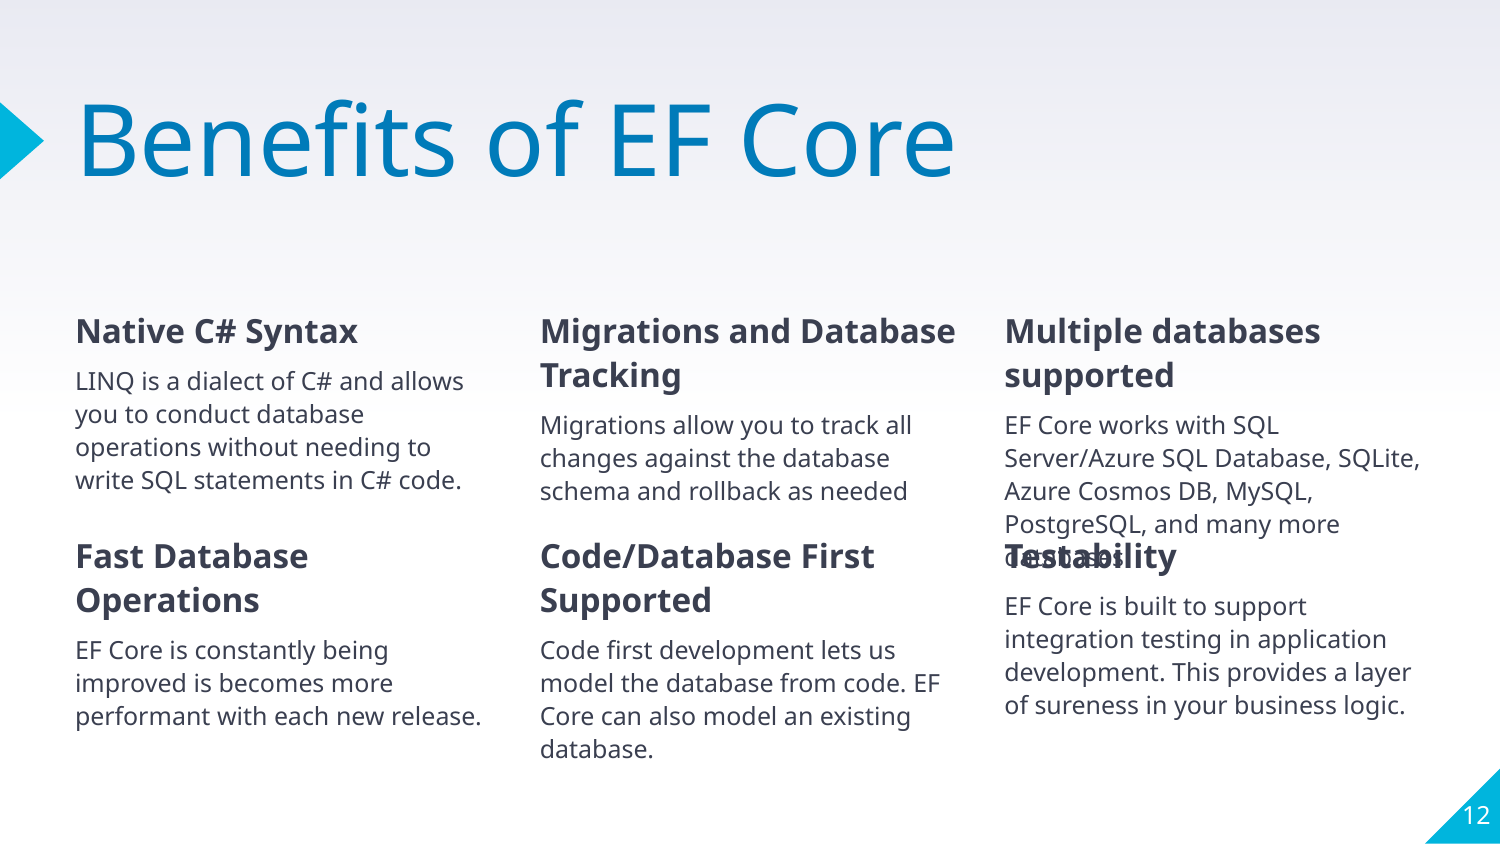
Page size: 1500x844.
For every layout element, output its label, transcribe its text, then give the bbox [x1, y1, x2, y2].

list Fast Database Operations EF Core is constantly being improved is becomes more performant with each new release. [75, 531, 496, 753]
list Migrations and Database Tracking Migrations allow you to track all changes against the database schema and rollback as needed [539, 306, 961, 528]
list Multiple databases supported EF Core works with SQL Server/Azure SQL Database, SQLite, Azure Cosmos DB, MySQL, PostgreSQL, and many more databases [1004, 306, 1425, 528]
list Testability EF Core is built to support integration testing in application development. This provides a layer of sureness in your business logic. [1004, 531, 1425, 753]
slide_number 12 [1415, 756, 1491, 834]
title Benefits of EF Core [75, 99, 1001, 277]
list Native C# Syntax LINQ is a dialect of C# and allows you to conduct database operations without needing to write SQL statements in C# code. [75, 306, 496, 528]
list Code/Database First Supported Code first development lets us model the database from code. EF Core can also model an existing database. [539, 531, 961, 753]
